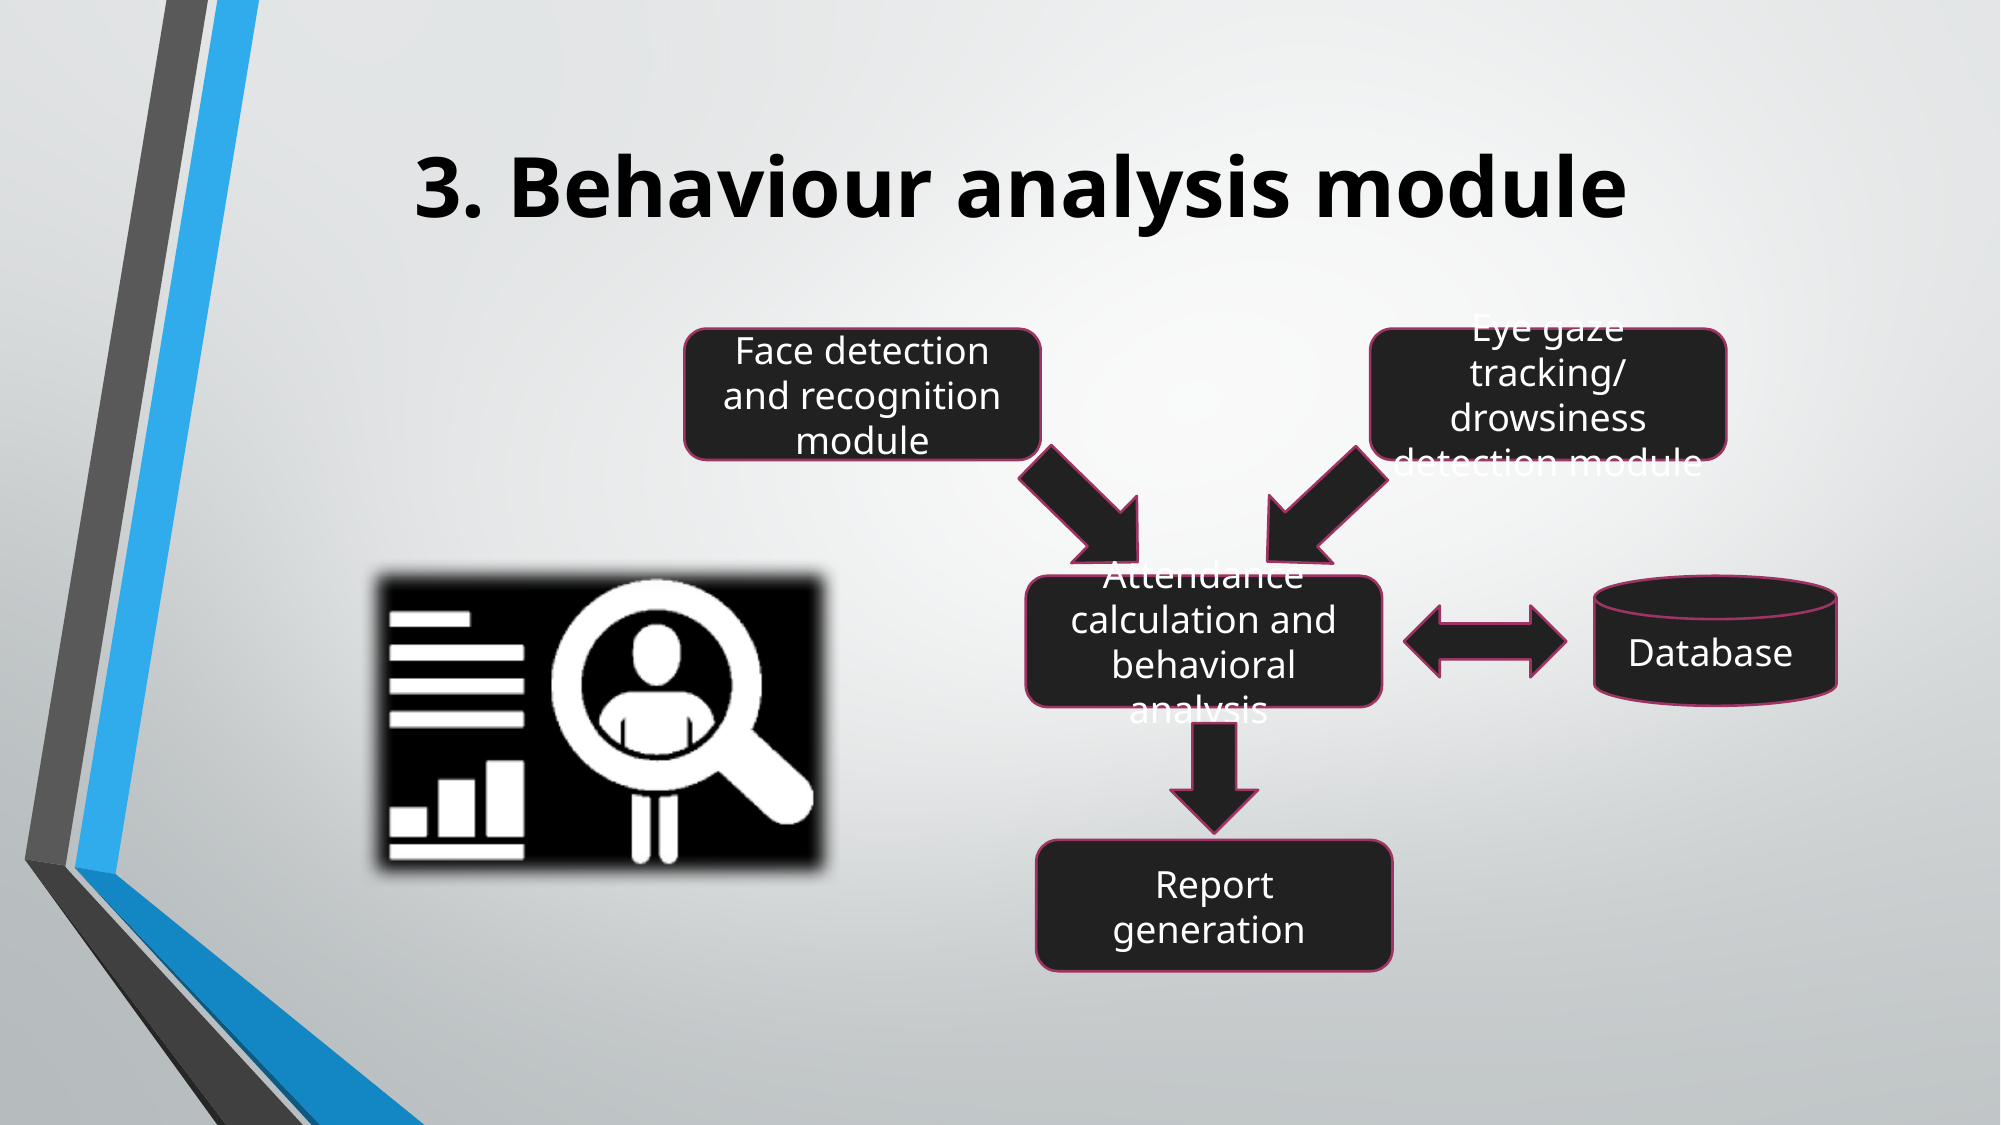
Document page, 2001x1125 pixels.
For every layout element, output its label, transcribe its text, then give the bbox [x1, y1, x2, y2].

text_box [1265, 445, 1389, 565]
text_box Database [1593, 574, 1838, 708]
text_box Face detection and recognition module [683, 327, 1042, 462]
text_box [1169, 721, 1260, 835]
title 3. Behaviour analysis module [249, 40, 1893, 329]
text_box Attendance calculation and behavioral analysis [1024, 574, 1384, 709]
text_box [1017, 444, 1139, 565]
picture [358, 557, 842, 889]
text_box Eye gaze tracking/ drowsiness detection module [1368, 327, 1728, 462]
text_box Report generation [1034, 838, 1394, 973]
text_box [1402, 604, 1568, 679]
